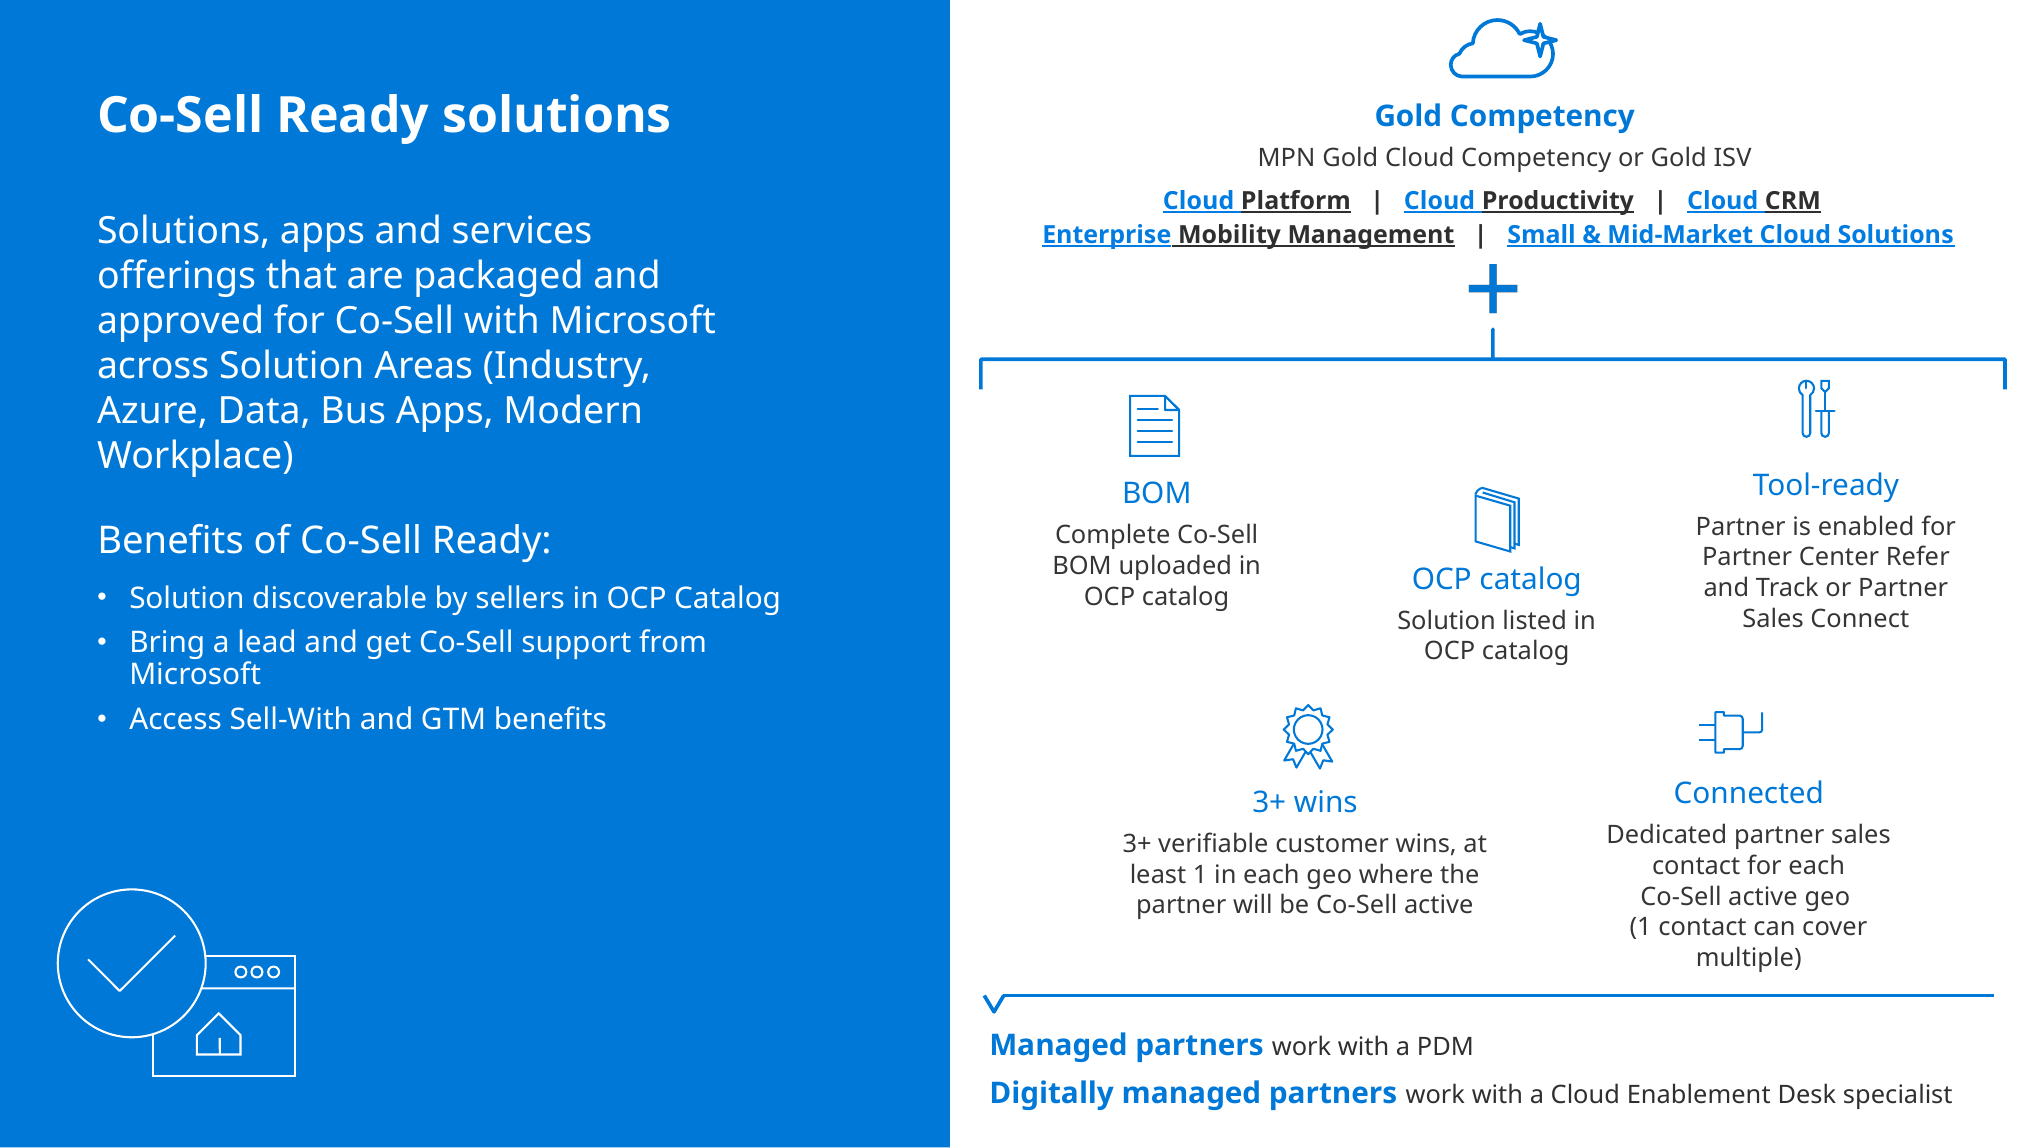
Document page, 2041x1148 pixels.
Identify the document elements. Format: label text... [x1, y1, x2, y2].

text_box [1799, 390, 1814, 437]
text_box OCP catalog Solution listed in OCP catalog [1366, 552, 1628, 673]
text_box Benefits of Co-Sell Ready: Solution discoverable by sellers in OCP Catalog Bring a lead and get Co-Sell support from Microsoft Access Sell-With and GTM benefits [82, 508, 831, 789]
text_box Cloud Platform | Cloud Productivity | Cloud CRM Enterprise Mobility Management | Small & Mid-Market Cloud Solutions [790, 176, 2041, 260]
title Co-Sell Ready solutions [97, 78, 1814, 144]
text_box [0, 0, 951, 1148]
text_box Connected Dedicated partner sales contact for each Co-Sell active geo (1 contact can cover multiple) [1570, 766, 1928, 979]
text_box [1450, 19, 1557, 77]
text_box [1475, 487, 1519, 552]
text_box [1815, 390, 1835, 437]
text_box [1283, 704, 1334, 768]
text_box Solutions, apps and services offerings that are packaged and approved for Co-Sell with Microsoft across Solution Areas (Industry, Azure, Data, Bus Apps, Modern Workplace) [82, 198, 735, 484]
text_box BOM Complete Co-Sell BOM uploaded in OCP catalog [1031, 466, 1283, 618]
text_box Managed partners work with a PDM Digitally managed partners work with a Cloud Enablement Desk specialist [973, 1017, 2041, 1118]
text_box Gold Competency MPN Gold Cloud Competency or Gold ISV [1232, 89, 1777, 176]
text_box Tool-ready Partner is enabled for Partner Center Refer and Track or Partner Sales Connect [1676, 458, 1977, 640]
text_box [1129, 395, 1180, 457]
text_box 3+ wins 3+ verifiable customer wins, at least 1 in each geo where the partner will be Co-Sell active [1102, 775, 1508, 927]
text_box [980, 328, 2006, 390]
picture [1463, 259, 1522, 318]
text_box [983, 995, 1995, 1013]
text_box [1709, 700, 1751, 765]
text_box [57, 889, 296, 1077]
